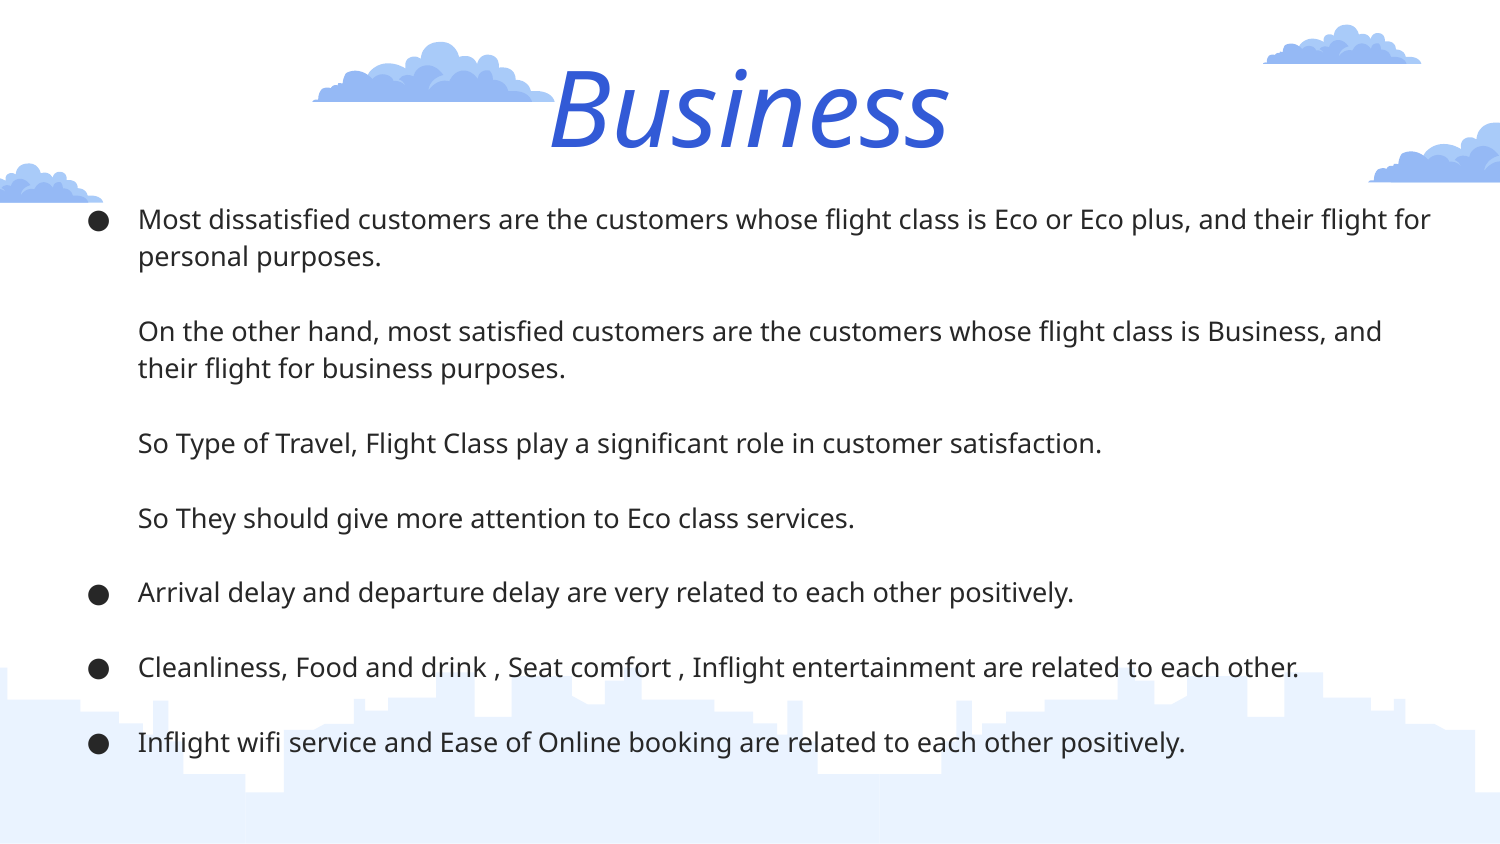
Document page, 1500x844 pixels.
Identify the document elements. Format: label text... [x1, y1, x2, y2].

text_box Most dissatisfied customers are the customers whose flight class is Eco or Eco plus, and their flight for personal purposes. On the other hand, most satisfied customers are the customers whose flight class is Business, and their flight for business purposes. So Type of Travel, Flight Class play a significant role in customer satisfaction. So They should give more attention to Eco class services. Arrival delay and departure delay are very related to each other positively. Cleanliness, Food and drink , Seat comfort , Inflight entertainment are related to each other. Inflight wifi service and Ease of Online booking are related to each other positively. [47, 150, 1458, 784]
title Business [118, 60, 1382, 150]
